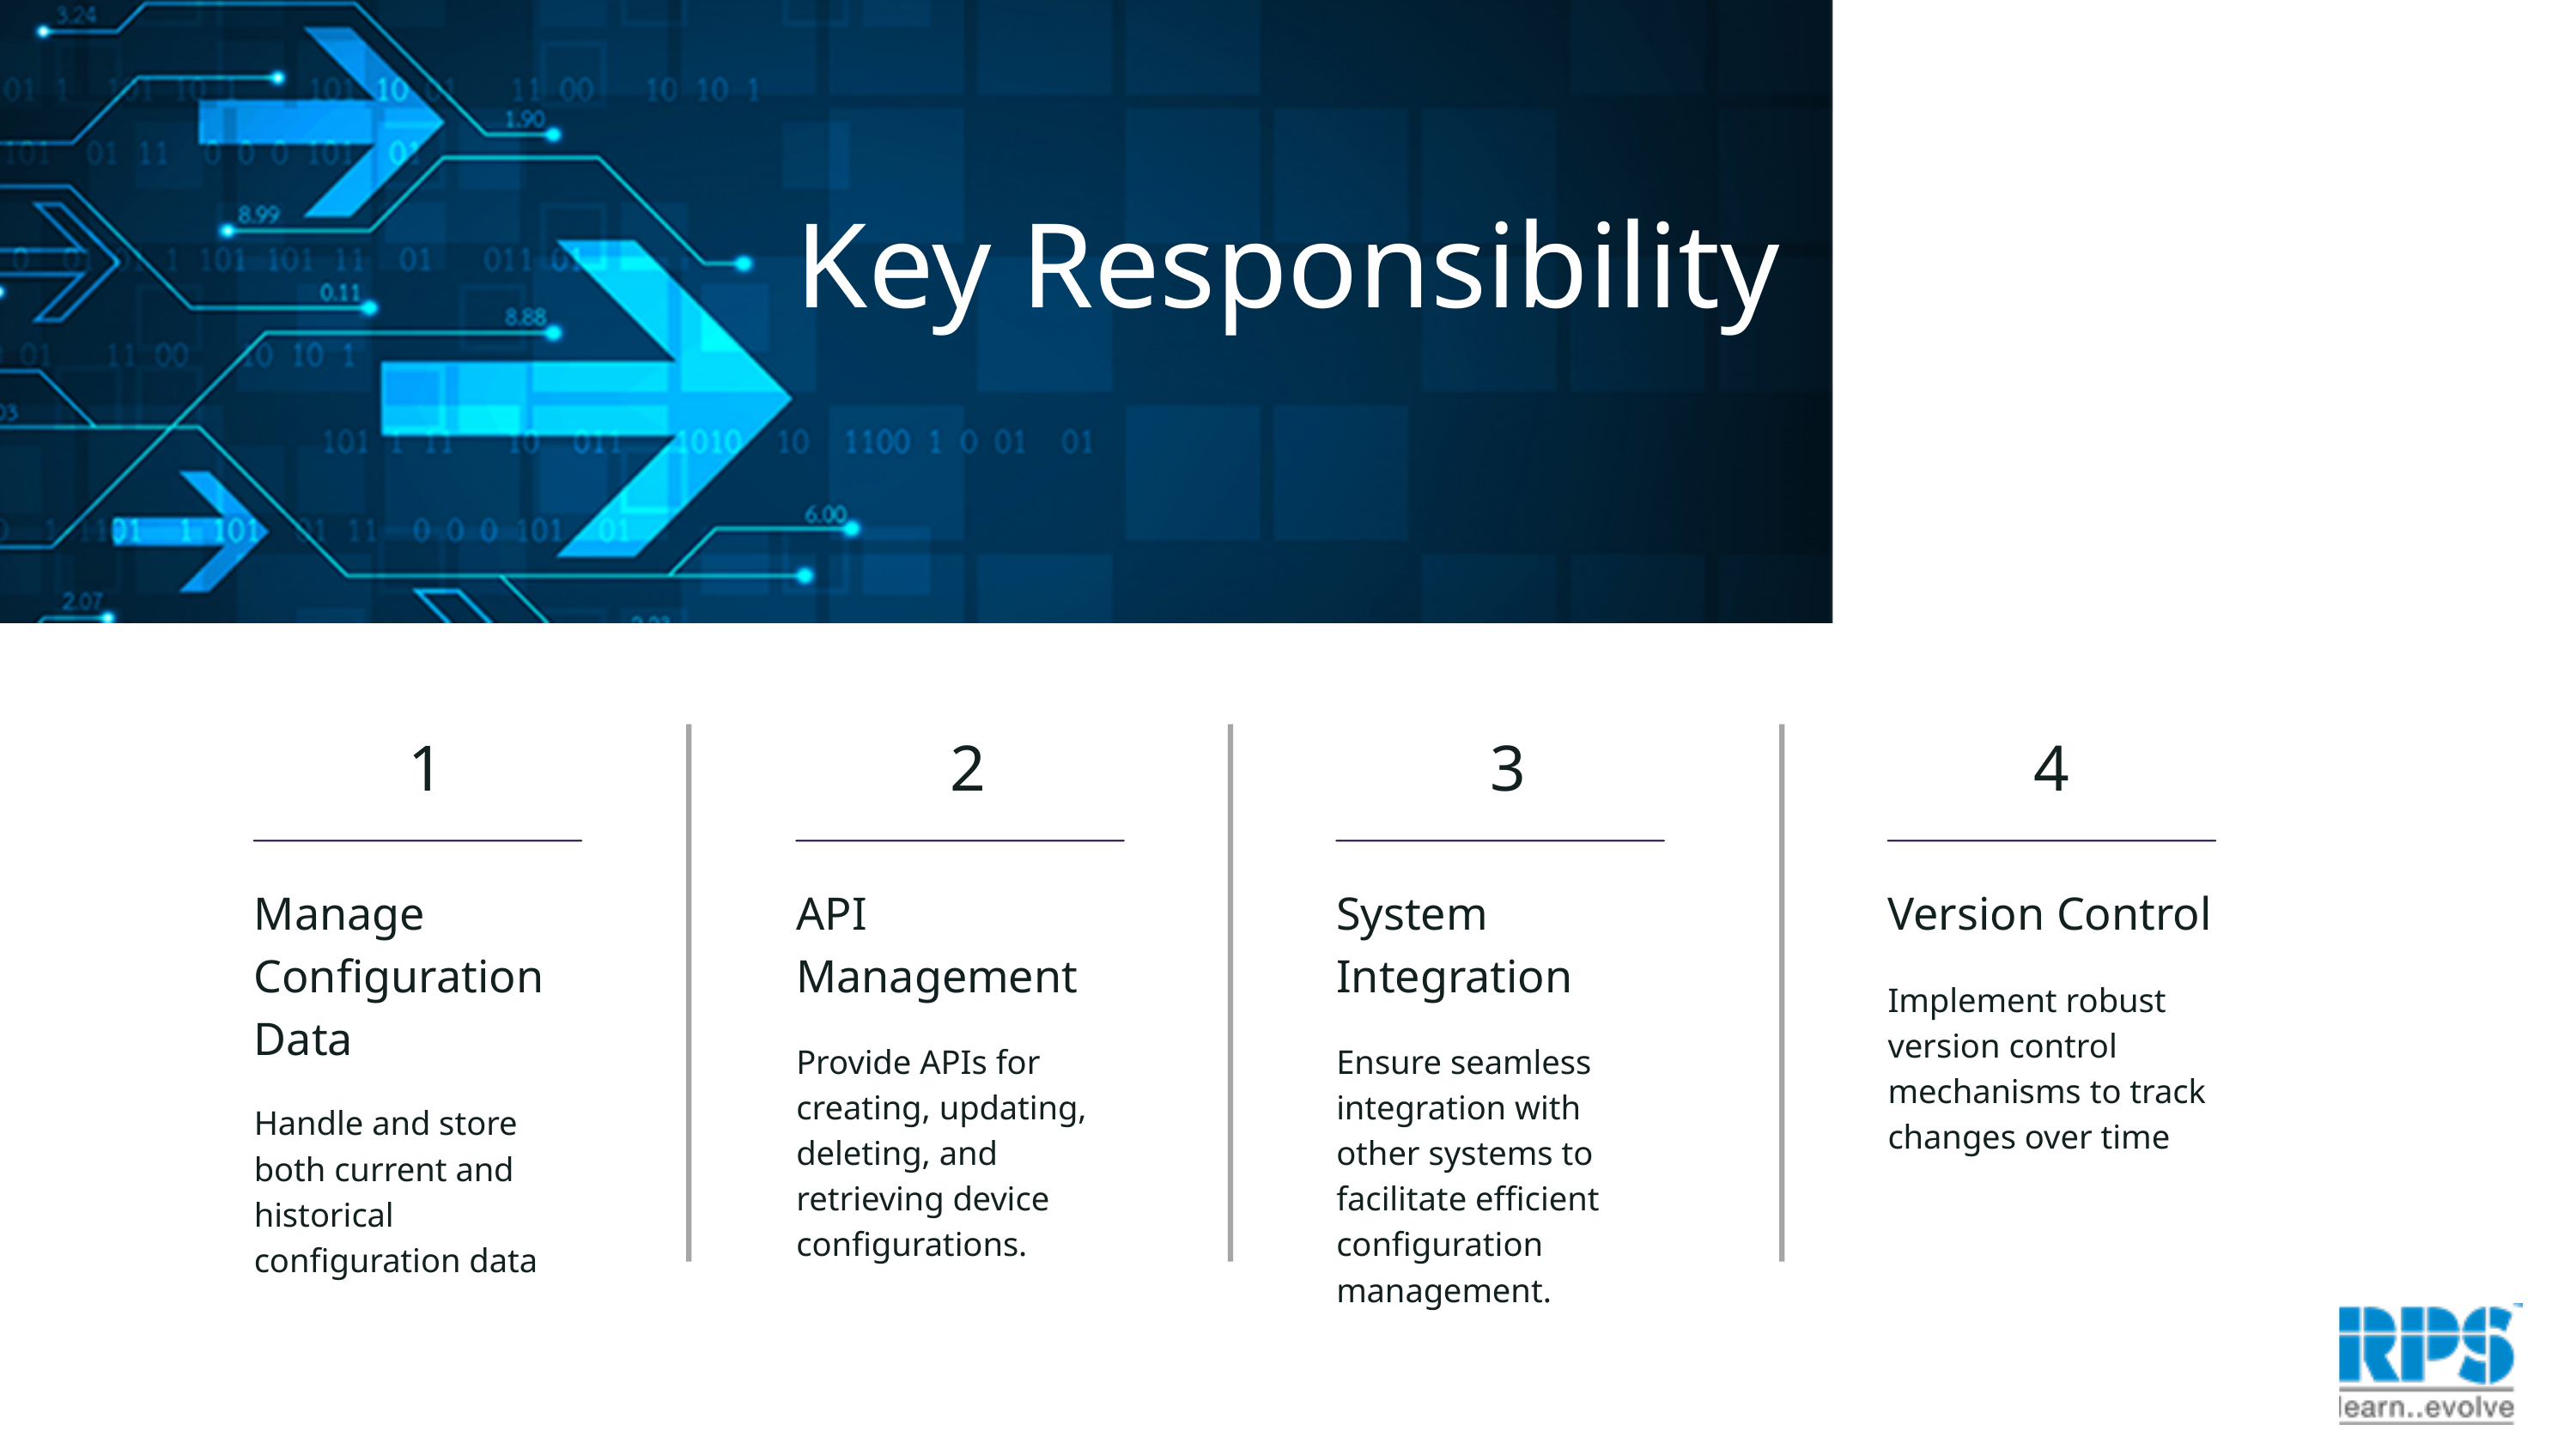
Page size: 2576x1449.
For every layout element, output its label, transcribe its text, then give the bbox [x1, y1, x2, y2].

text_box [1887, 724, 2216, 1203]
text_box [1336, 724, 1665, 1262]
text_box Key Responsibility [190, 203, 2386, 331]
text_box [796, 724, 1125, 1265]
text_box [253, 724, 582, 1234]
text_box [0, 0, 1833, 623]
text_box [2339, 1303, 2524, 1425]
